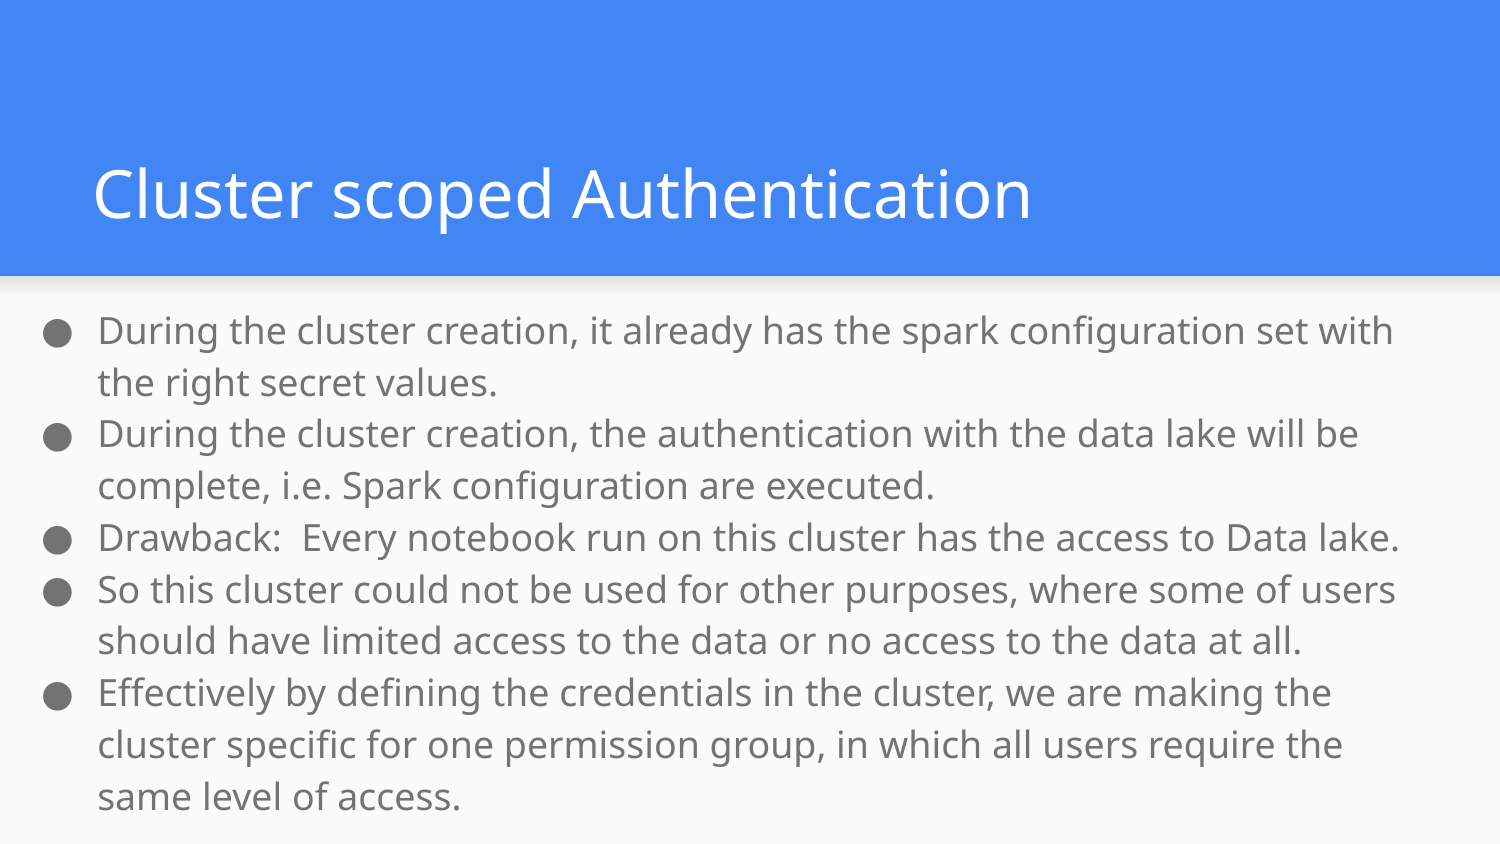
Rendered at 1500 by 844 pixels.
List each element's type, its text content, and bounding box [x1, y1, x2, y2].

list During the cluster creation, it already has the spark configuration set with the right secret values. During the cluster creation, the authentication with the data lake will be complete, i.e. Spark configuration are executed. Drawback: Every notebook run on this cluster has the access to Data lake. So this cluster could not be used for other purposes, where some of users should have limited access to the data or no access to the data at all. Effectively by defining the credentials in the cluster, we are making the cluster specific for one permission group, in which all users require the same level of access. [7, 285, 1463, 832]
title Cluster scoped Authentication [77, 121, 1427, 248]
